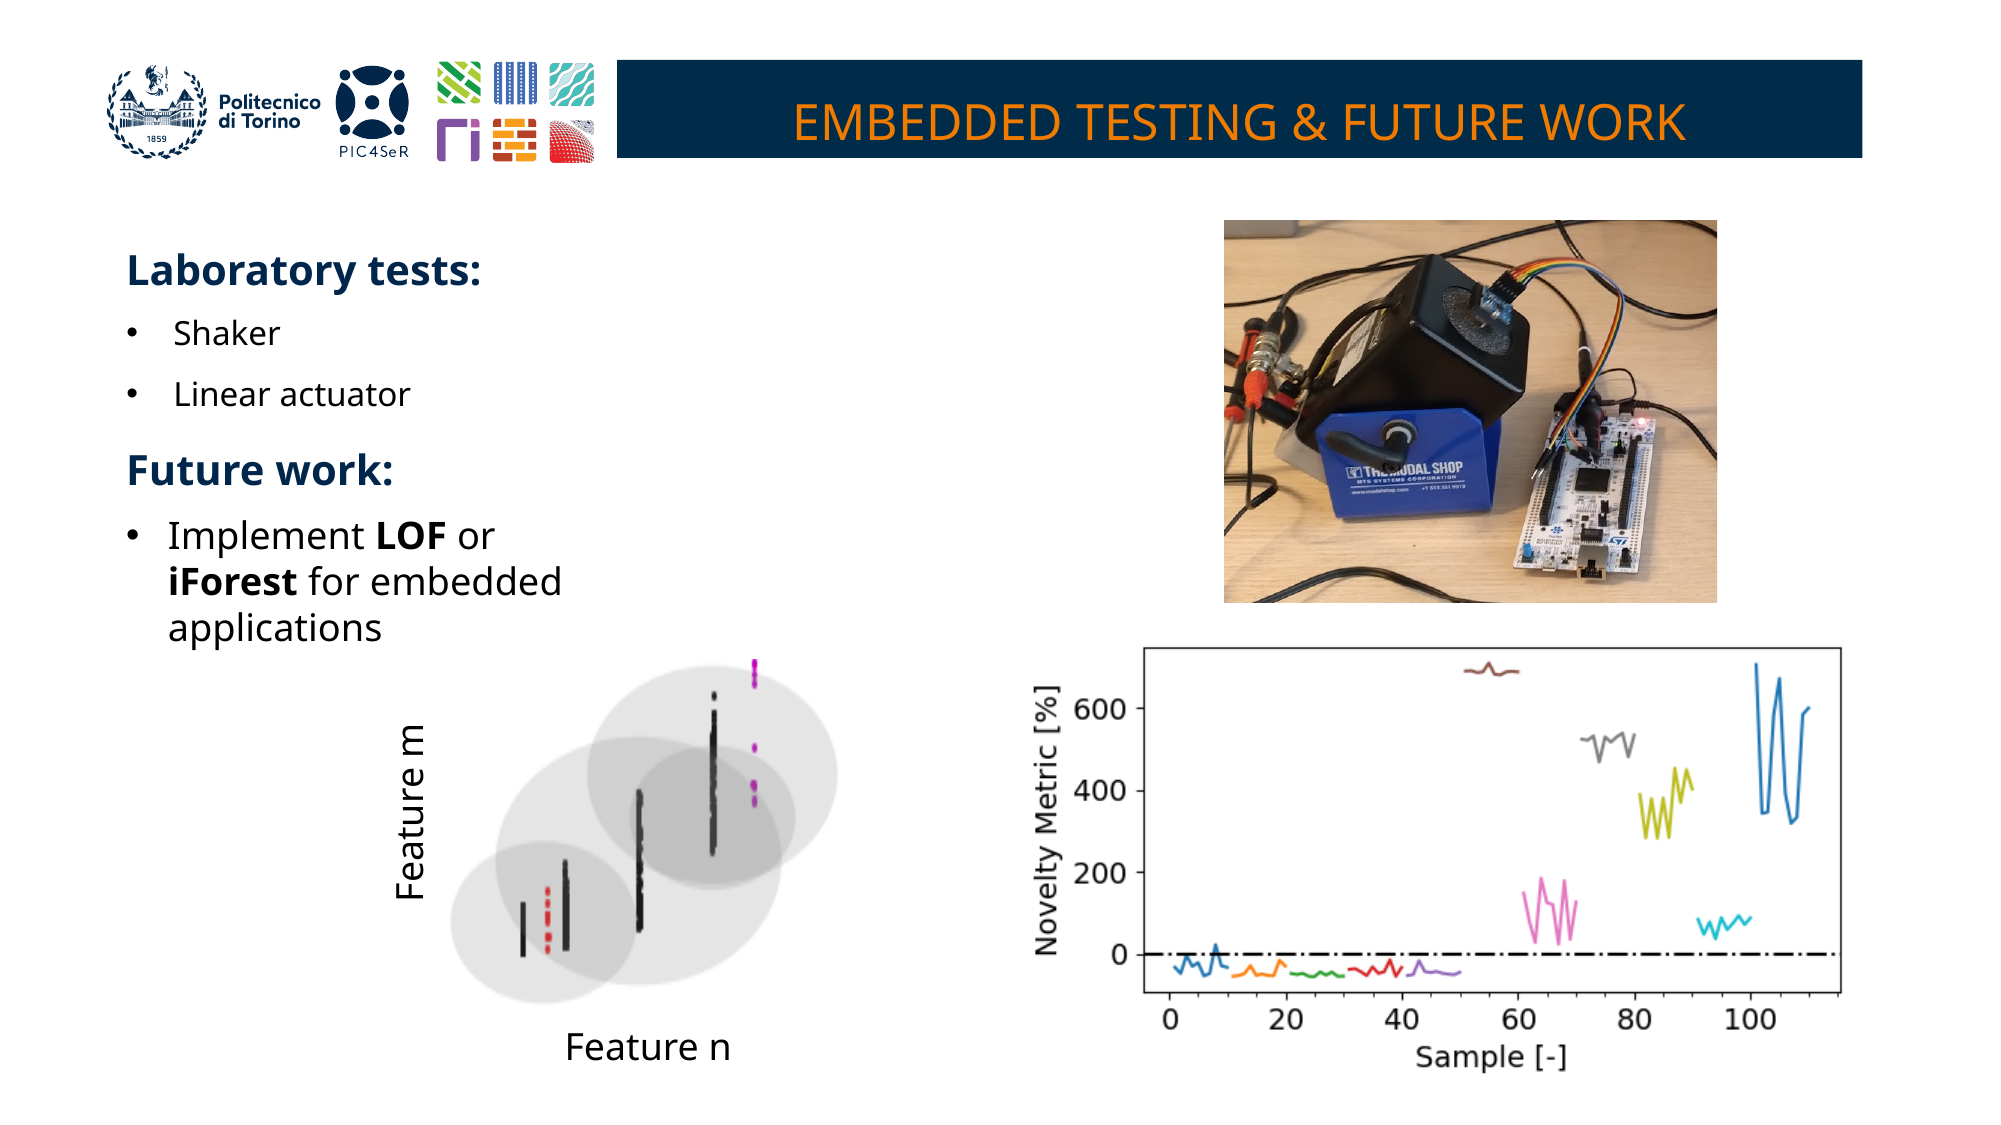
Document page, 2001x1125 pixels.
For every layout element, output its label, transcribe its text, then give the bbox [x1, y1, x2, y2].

picture [442, 659, 855, 1016]
picture [1223, 220, 1718, 603]
picture [1004, 616, 1872, 1105]
list Laboratory tests: [111, 236, 783, 305]
text_box Feature n [442, 1016, 854, 1076]
picture [95, 38, 599, 181]
text_box Implement LOF or iForest for embedded applications [111, 504, 649, 660]
text_box Feature m [378, 607, 438, 1019]
list Shaker Linear actuator [111, 305, 783, 435]
text_box Future work: [111, 435, 783, 505]
title Embedded testing & future work [617, 59, 1863, 158]
